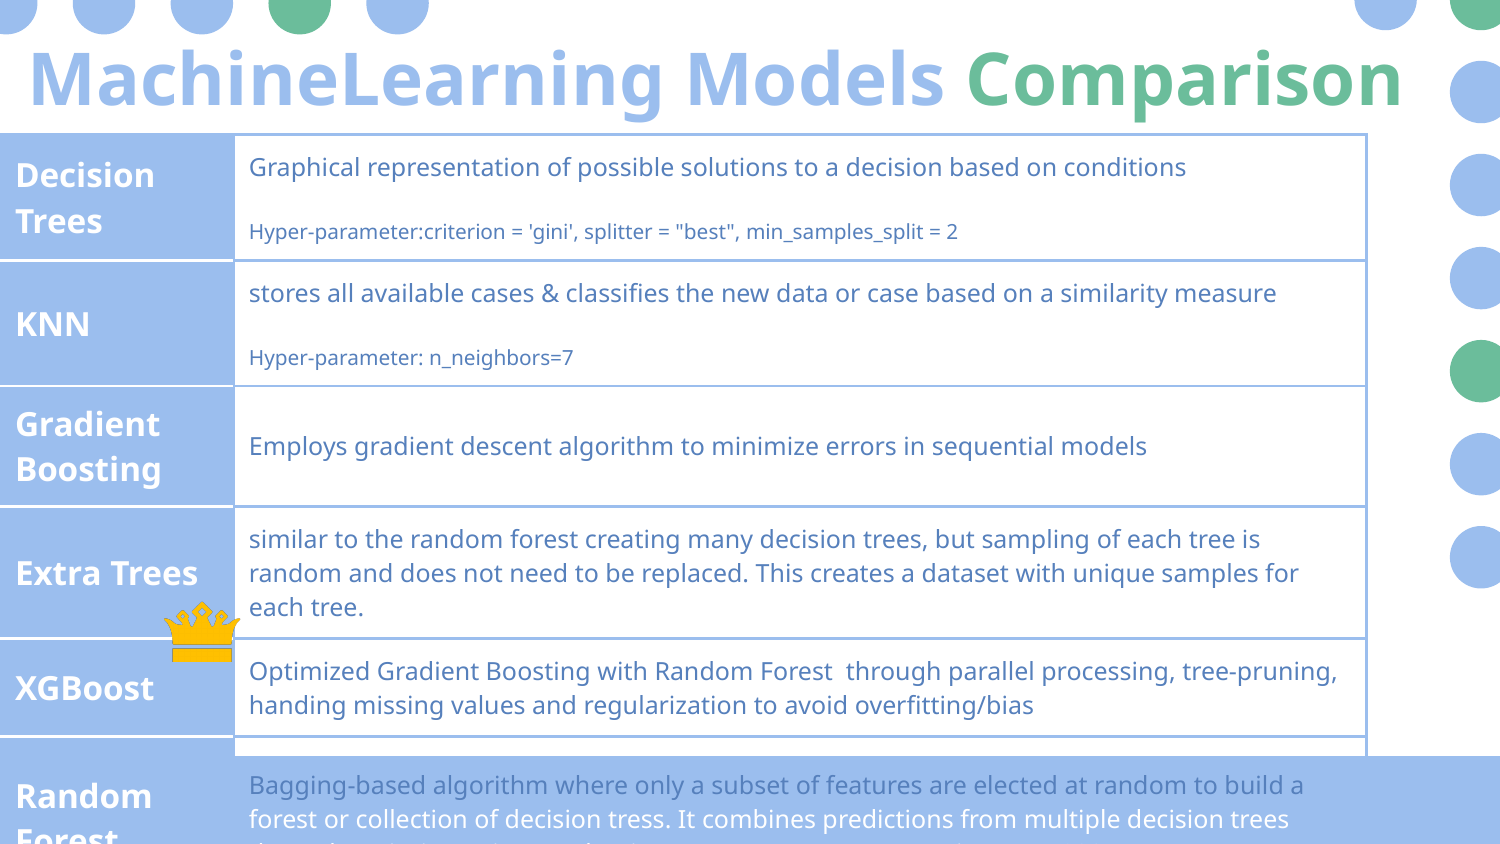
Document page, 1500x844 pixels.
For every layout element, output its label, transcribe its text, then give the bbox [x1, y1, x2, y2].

table_cell Extra Trees [1, 508, 233, 637]
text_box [0, 0, 430, 35]
table_header Graphical representation of possible solutions to a decision based on conditions Hyper-parameter:criterion = 'gini', splitter = "best", min_samples_split = 2 [235, 136, 1349, 259]
table_cell Random Forest [1, 738, 233, 844]
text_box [1354, 0, 1500, 589]
table_cell Optimized Gradient Boosting with Random Forest through parallel processing, tree-pruning, handing missing values and regularization to avoid overfitting/bias [235, 640, 1365, 735]
table_header Decision Trees [1, 136, 233, 259]
table_cell Bagging-based algorithm where only a subset of features are elected at random to build a forest or collection of decision tress. It combines predictions from multiple decision trees through majority voting mechanism Hyper-parameter:n_estimators=200 [235, 738, 1365, 844]
picture [156, 588, 248, 680]
table_cell KNN [1, 262, 233, 385]
table_cell similar to the random forest creating many decision trees, but sampling of each tree is random and does not need to be replaced. This creates a dataset with unique samples for each tree. [235, 508, 1365, 637]
title MachineLearning Models Comparison [12, 17, 1349, 111]
table_cell Gradient Boosting [1, 387, 233, 505]
table_cell Employs gradient descent algorithm to minimize errors in sequential models [235, 387, 1349, 505]
table_cell stores all available cases & classifies the new data or case based on a similarity measure Hyper-parameter: n_neighbors=7 [235, 262, 1349, 385]
table_cell XGBoost [1, 640, 233, 735]
